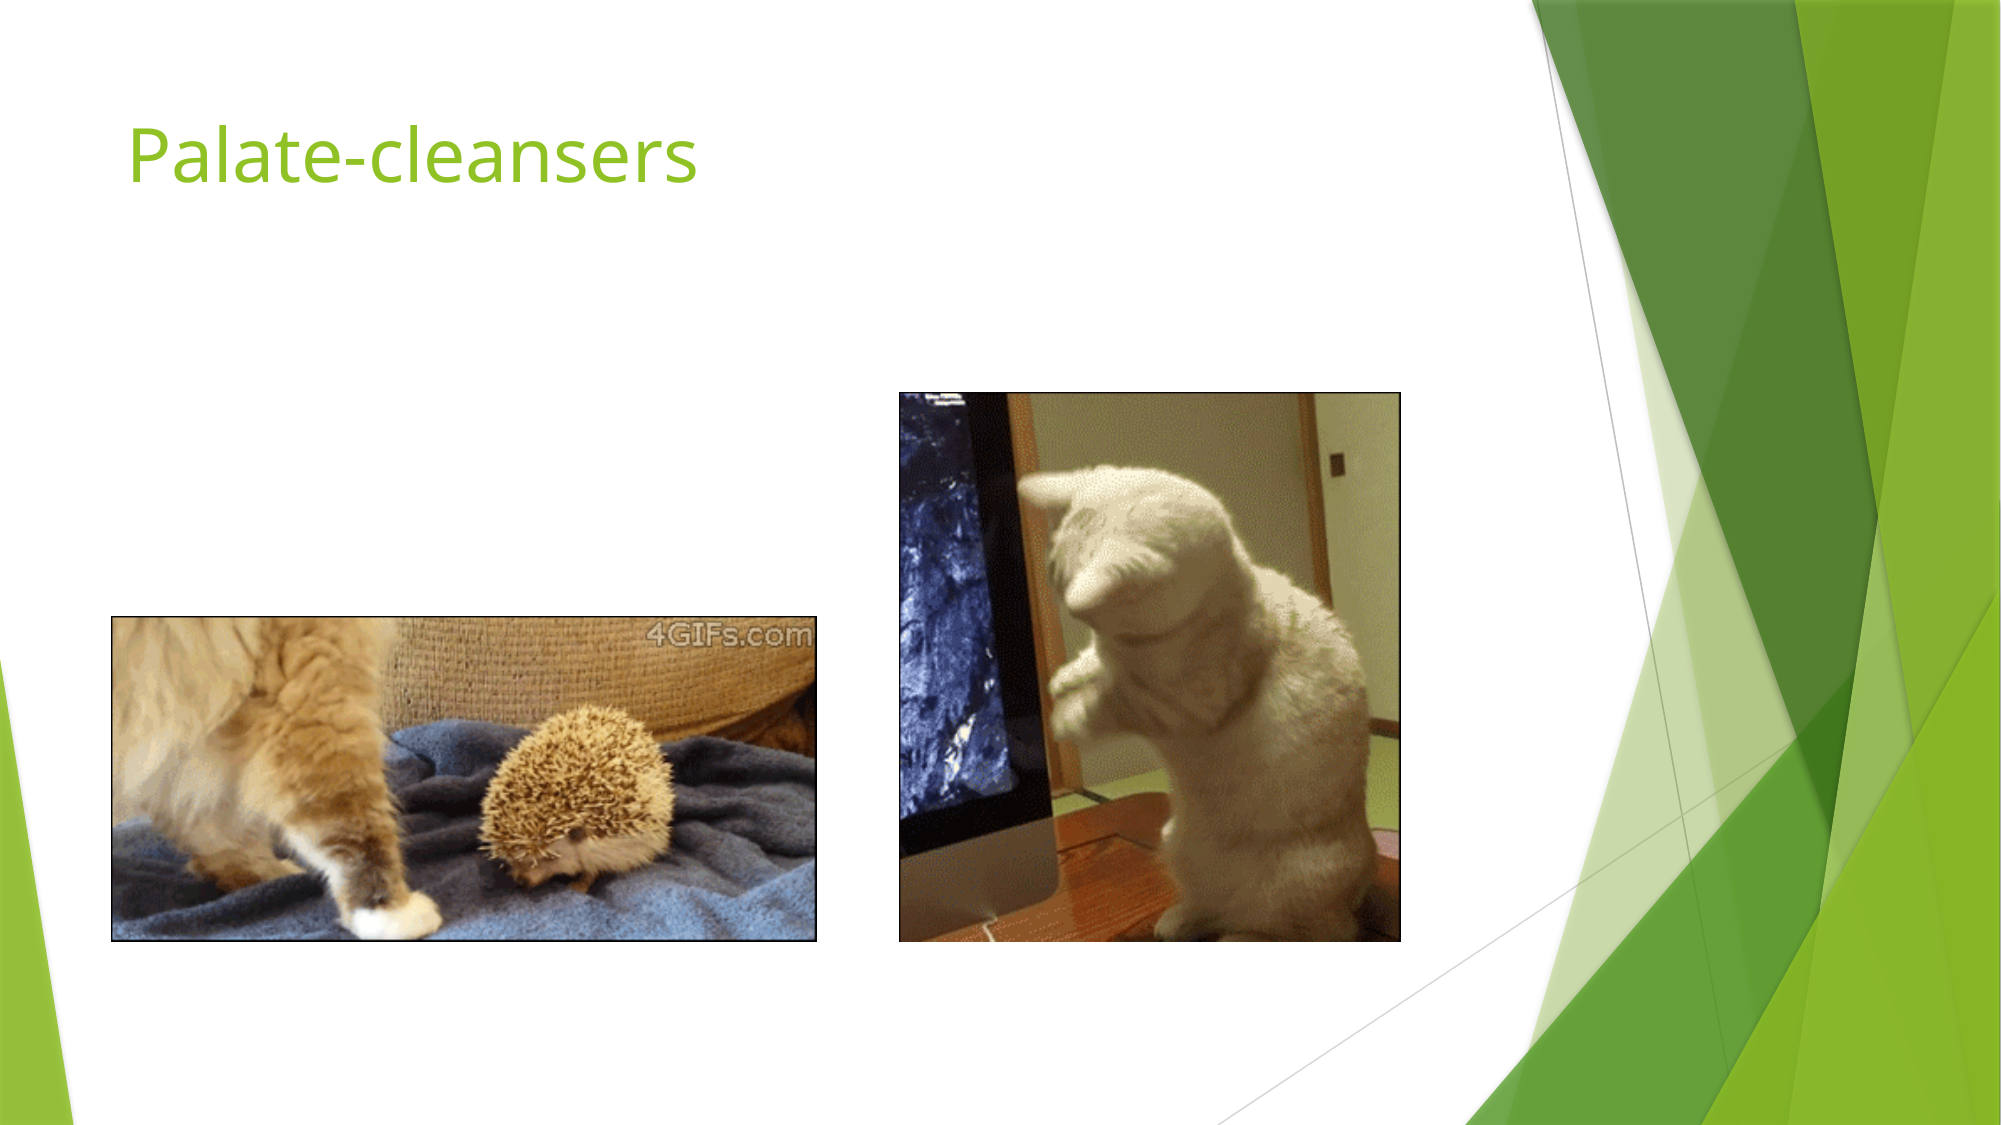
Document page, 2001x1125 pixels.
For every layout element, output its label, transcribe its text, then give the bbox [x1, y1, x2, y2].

picture [110, 616, 818, 943]
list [898, 392, 1402, 942]
title Palate-cleansers [111, 99, 1522, 317]
